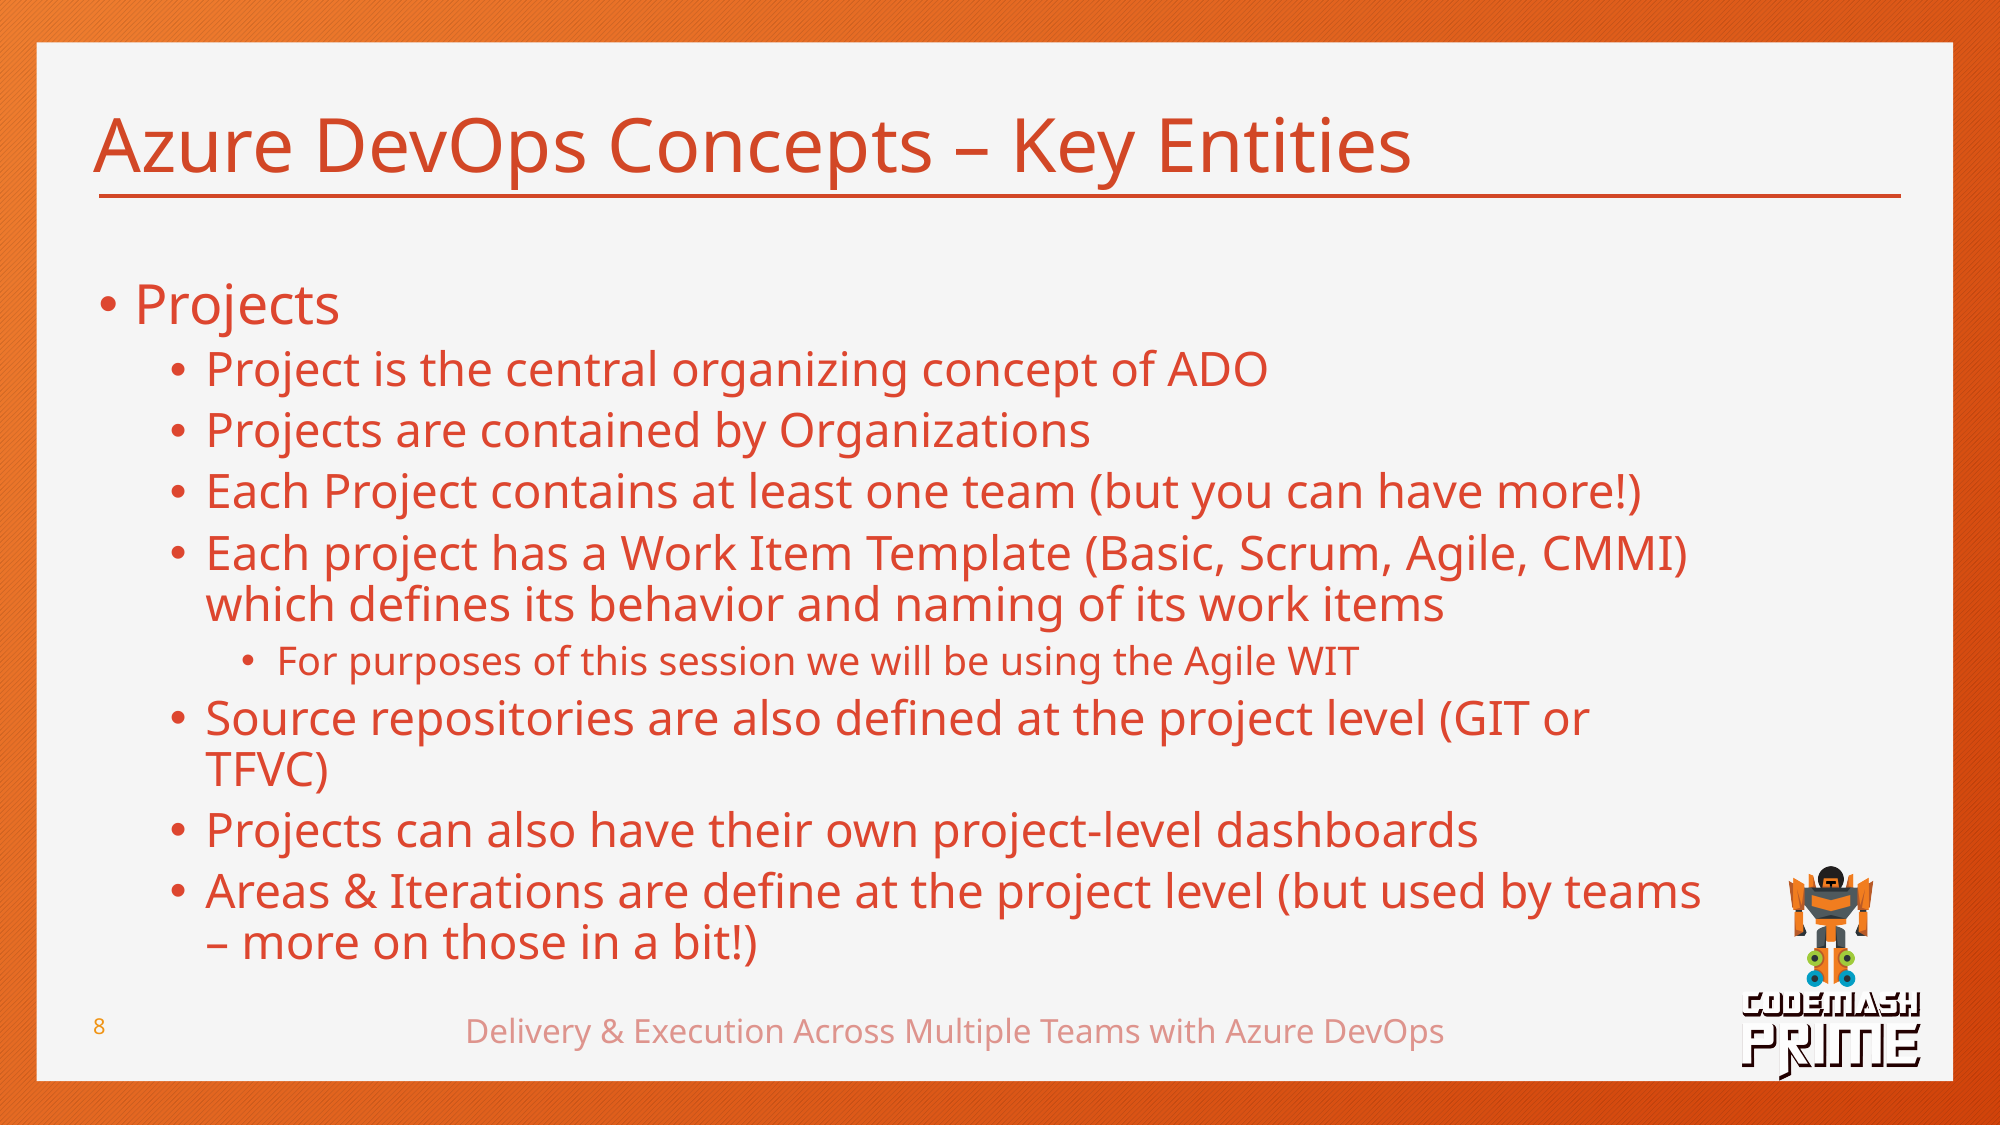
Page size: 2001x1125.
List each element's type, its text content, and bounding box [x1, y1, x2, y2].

footer Delivery & Execution Across Multiple Teams with Azure DevOps [188, 1005, 1724, 1061]
title Azure DevOps Concepts – Key Entities [78, 83, 1656, 213]
list Projects Project is the central organizing concept of ADO Projects are contained by Organizations Each Project contains at least one team (but you can have more!) Each project has a Work Item Template (Basic, Scrum, Agile, CMMI) which defines its behavior and naming of its work items For purposes of this session we will be using the Agile WIT Source repositories are also defined at the project level (GIT or TFVC) Projects can also have their own project-level dashboards Areas & Iterations are define at the project level (but used by teams – more on those in a bit!) [83, 268, 1724, 988]
picture [1742, 866, 1921, 1081]
